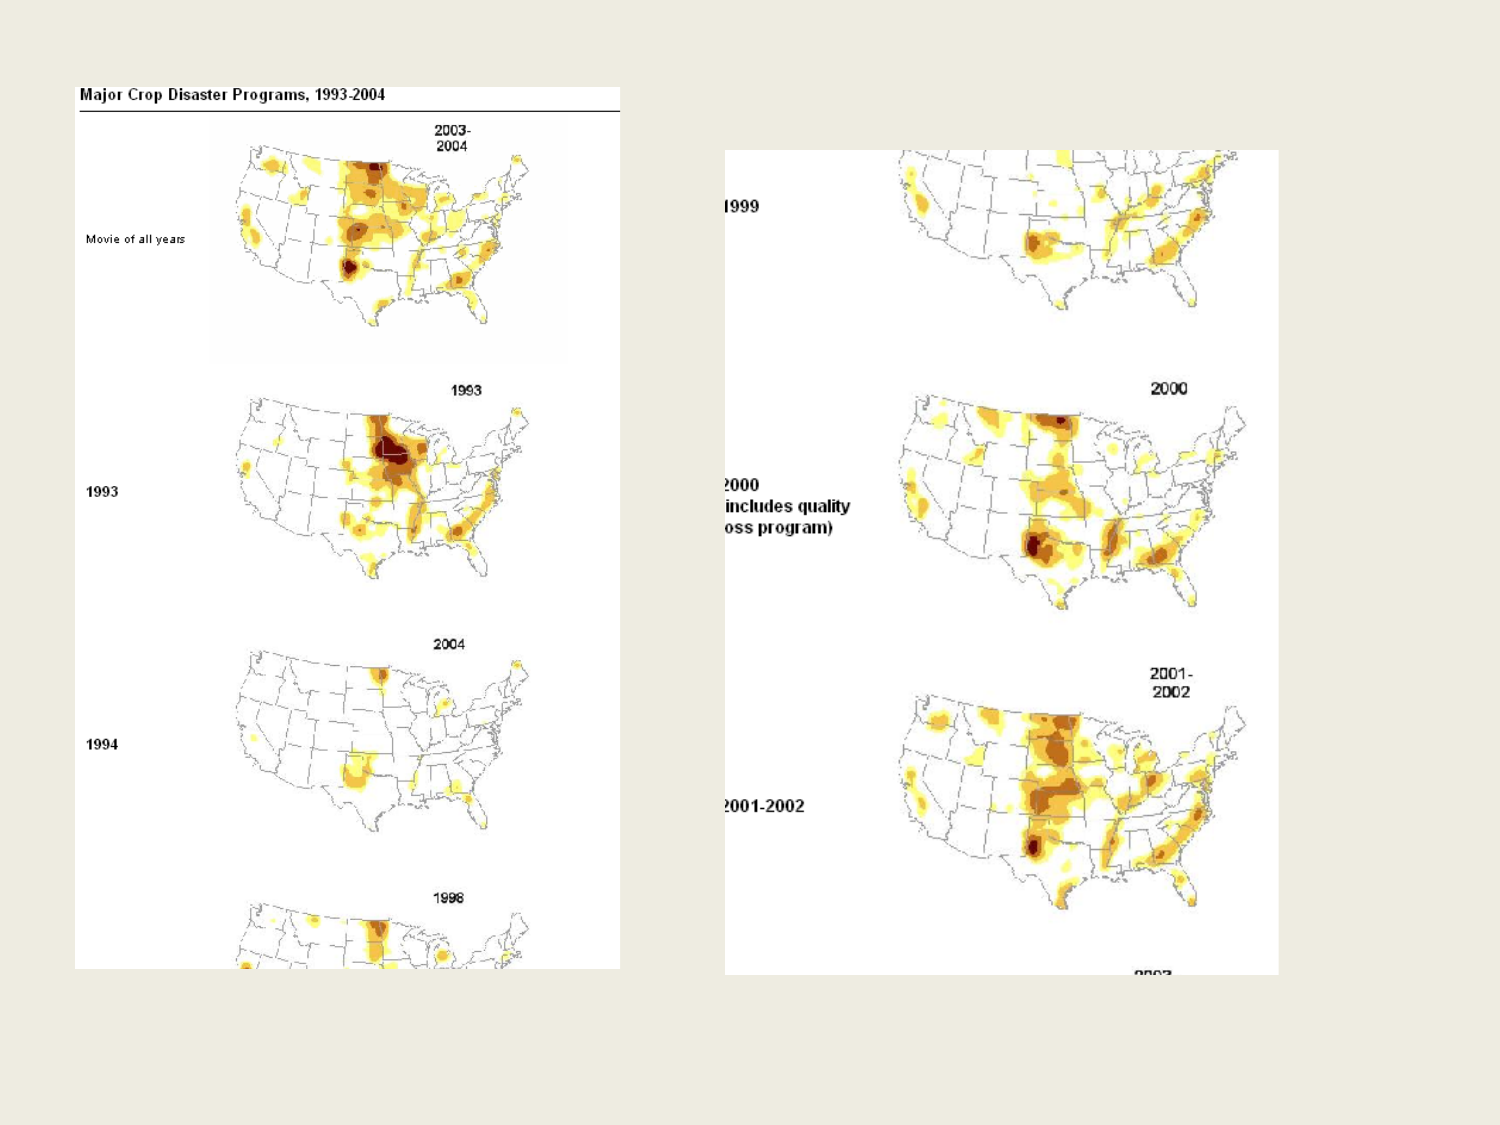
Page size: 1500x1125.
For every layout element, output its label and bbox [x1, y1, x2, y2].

picture [724, 149, 1279, 975]
picture [74, 87, 621, 970]
